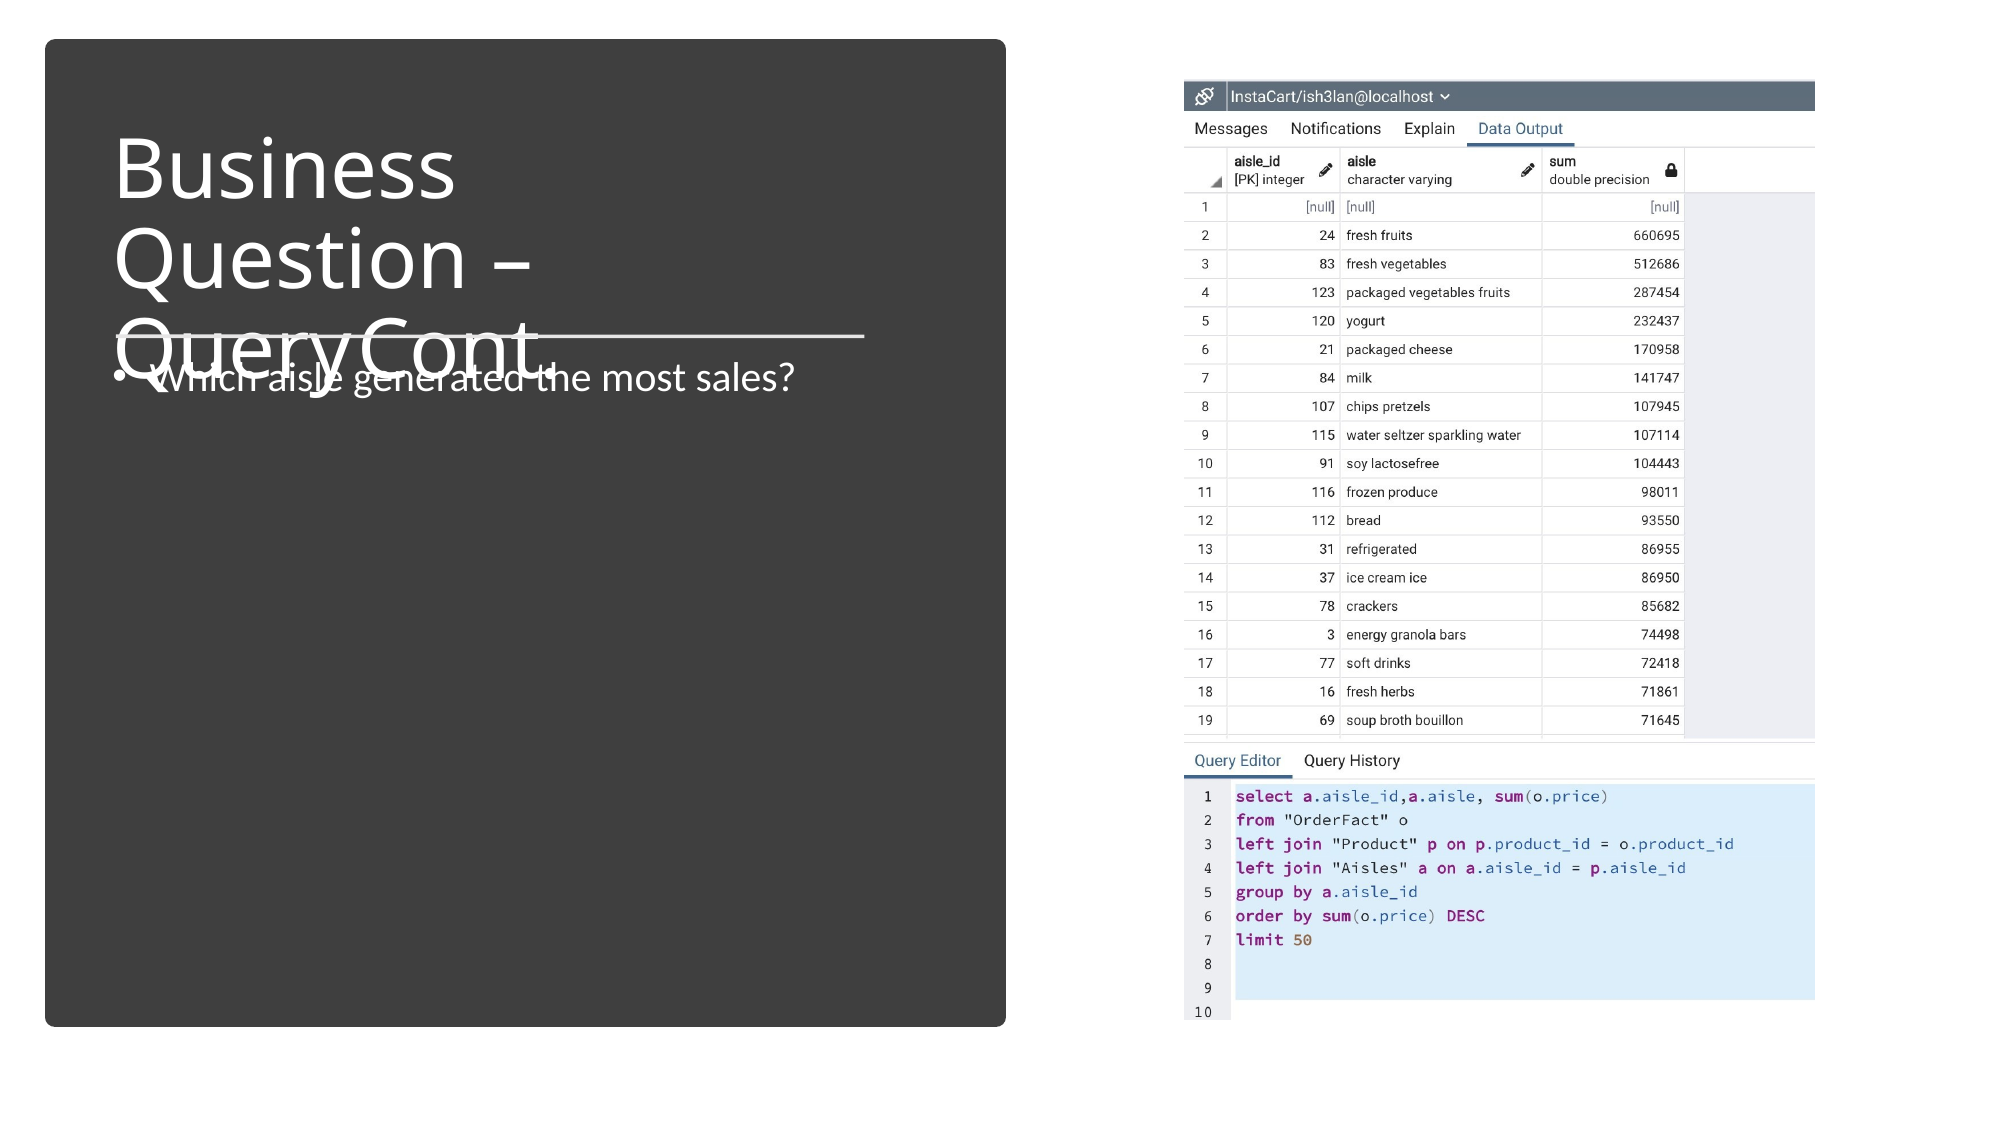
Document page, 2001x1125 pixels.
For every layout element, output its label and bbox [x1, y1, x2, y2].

text_box [44, 38, 1007, 1028]
picture [1184, 79, 1816, 1021]
